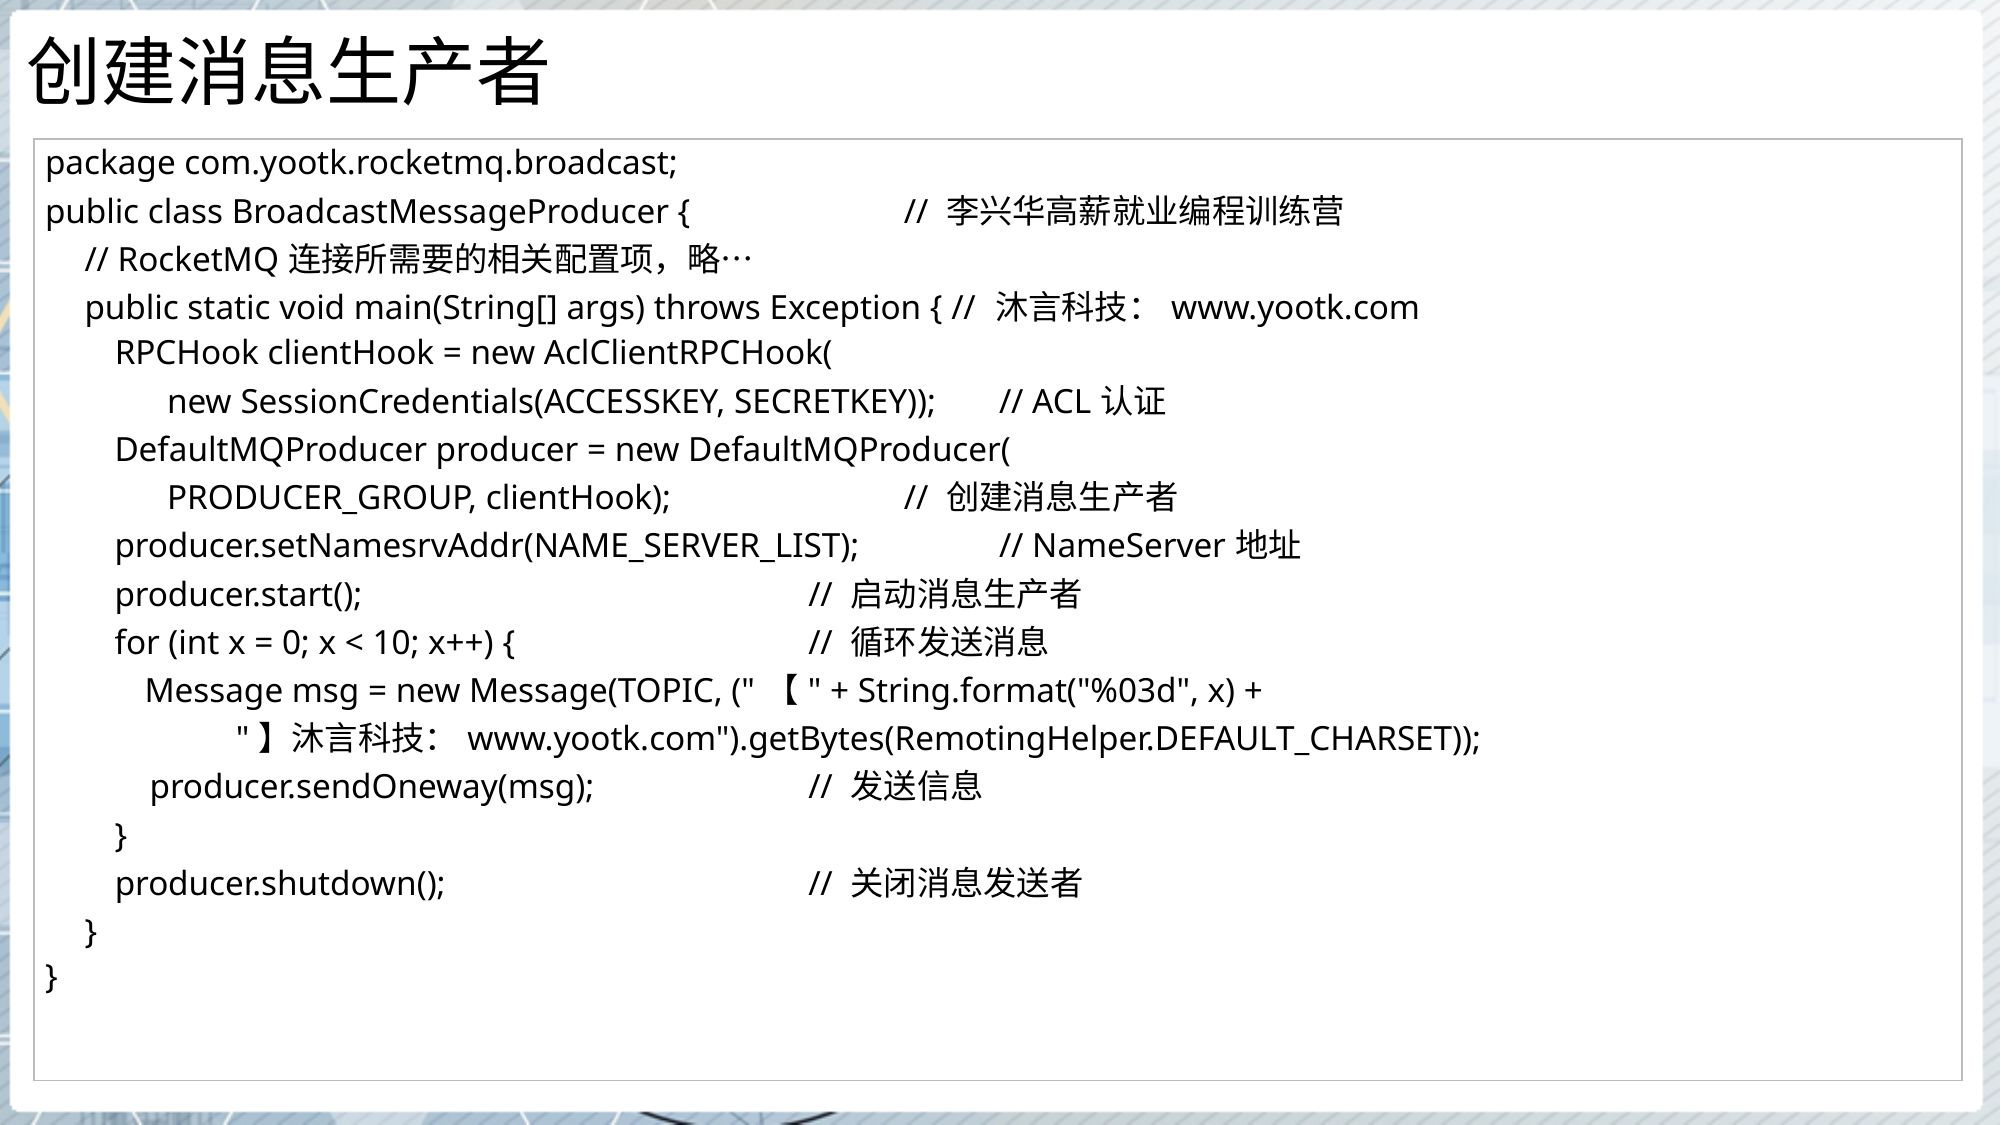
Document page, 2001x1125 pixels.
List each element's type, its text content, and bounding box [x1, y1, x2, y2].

table_header package com.yootk.rocketmq.broadcast; public class BroadcastMessageProducer { // 李兴华高薪就业编程训练营 // RocketMQ连接所需要的相关配置项，略… public static void main(String[] args) throws Exception { // 沐言科技：www.yootk.com RPCHook clientHook = new AclClientRPCHook( new SessionCredentials(ACCESSKEY, SECRETKEY)); // ACL认证 DefaultMQProducer producer = new DefaultMQProducer( PRODUCER_GROUP, clientHook); // 创建消息生产者 producer.setNamesrvAddr(NAME_SERVER_LIST); // NameServer地址 producer.start(); // 启动消息生产者 for (int x = 0; x < 10; x++) { // 循环发送消息 Message msg = new Message(TOPIC, ("【" + String.format("%03d", x) + "】沐言科技：www.yootk.com").getBytes(RemotingHelper.DEFAULT_CHARSET)); producer.sendOneway(msg); // 发送信息 } producer.shutdown(); // 关闭消息发送者 } } [35, 140, 1961, 1080]
title 创建消息生产者 [11, 11, 1983, 140]
picture [0, 0, 2000, 1125]
